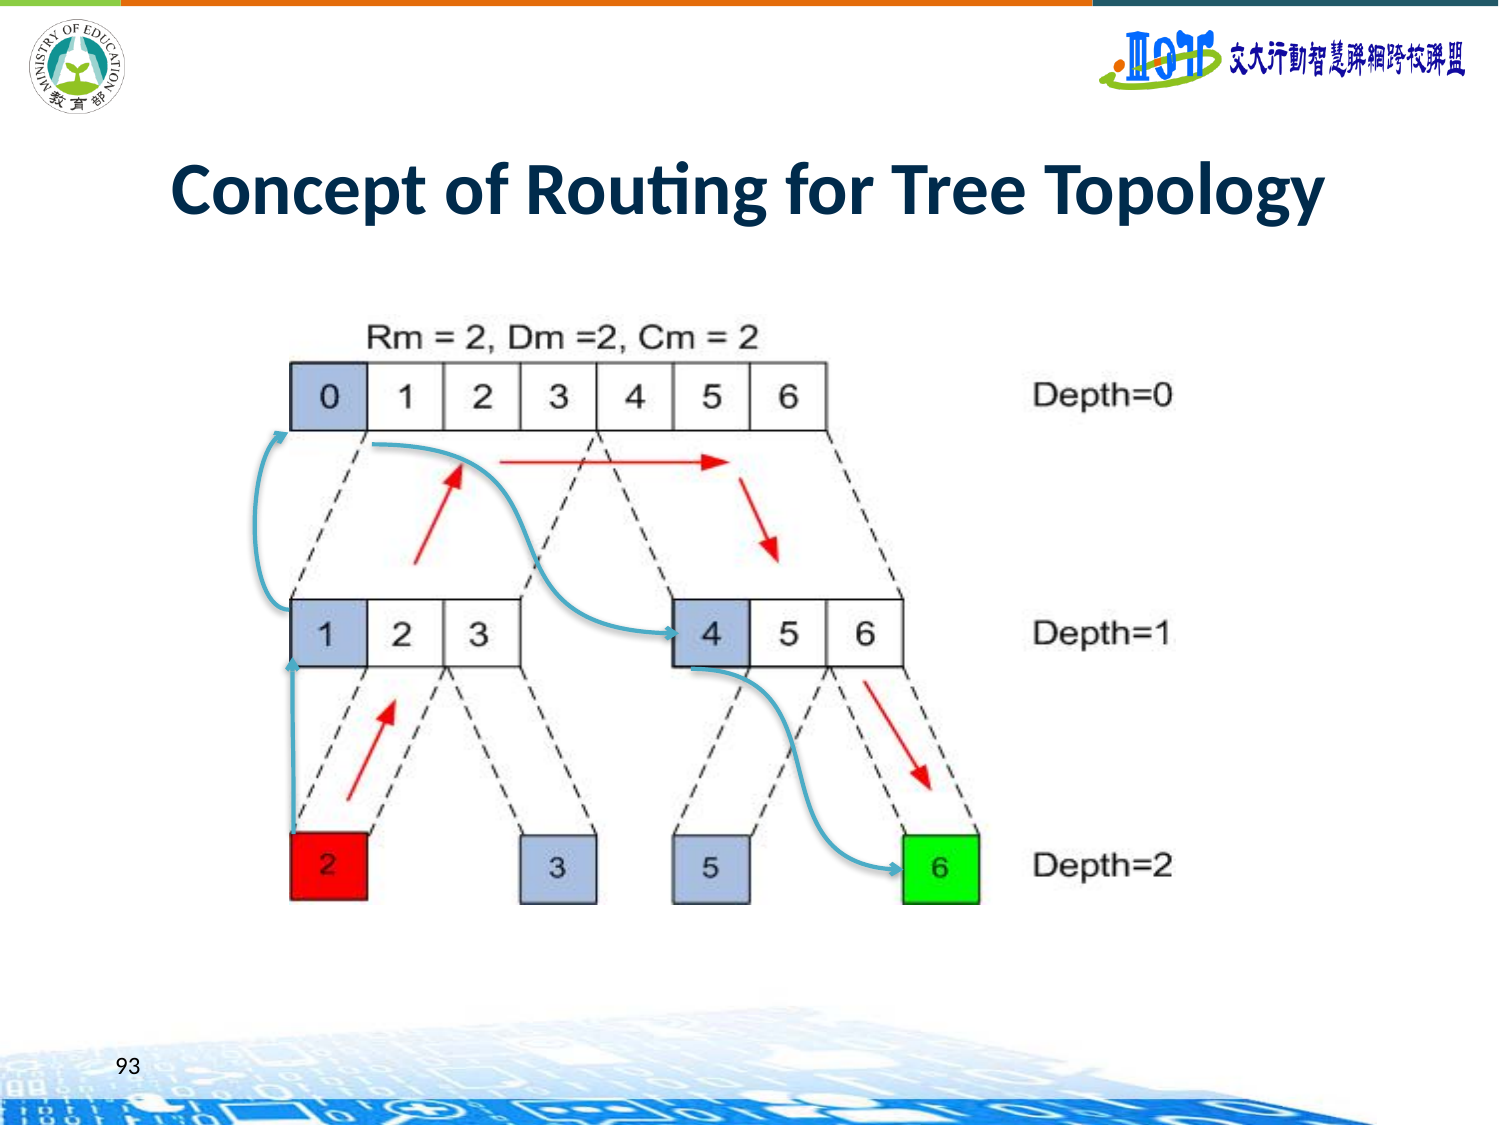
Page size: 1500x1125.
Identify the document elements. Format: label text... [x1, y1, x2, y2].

title Concept of Routing for Tree Topology [75, 101, 1425, 268]
picture [1099, 30, 1465, 90]
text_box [690, 668, 904, 870]
picture [0, 987, 1377, 1125]
picture [288, 314, 1176, 906]
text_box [371, 444, 680, 634]
picture [29, 19, 125, 114]
slide_number 93 [100, 1042, 426, 1103]
